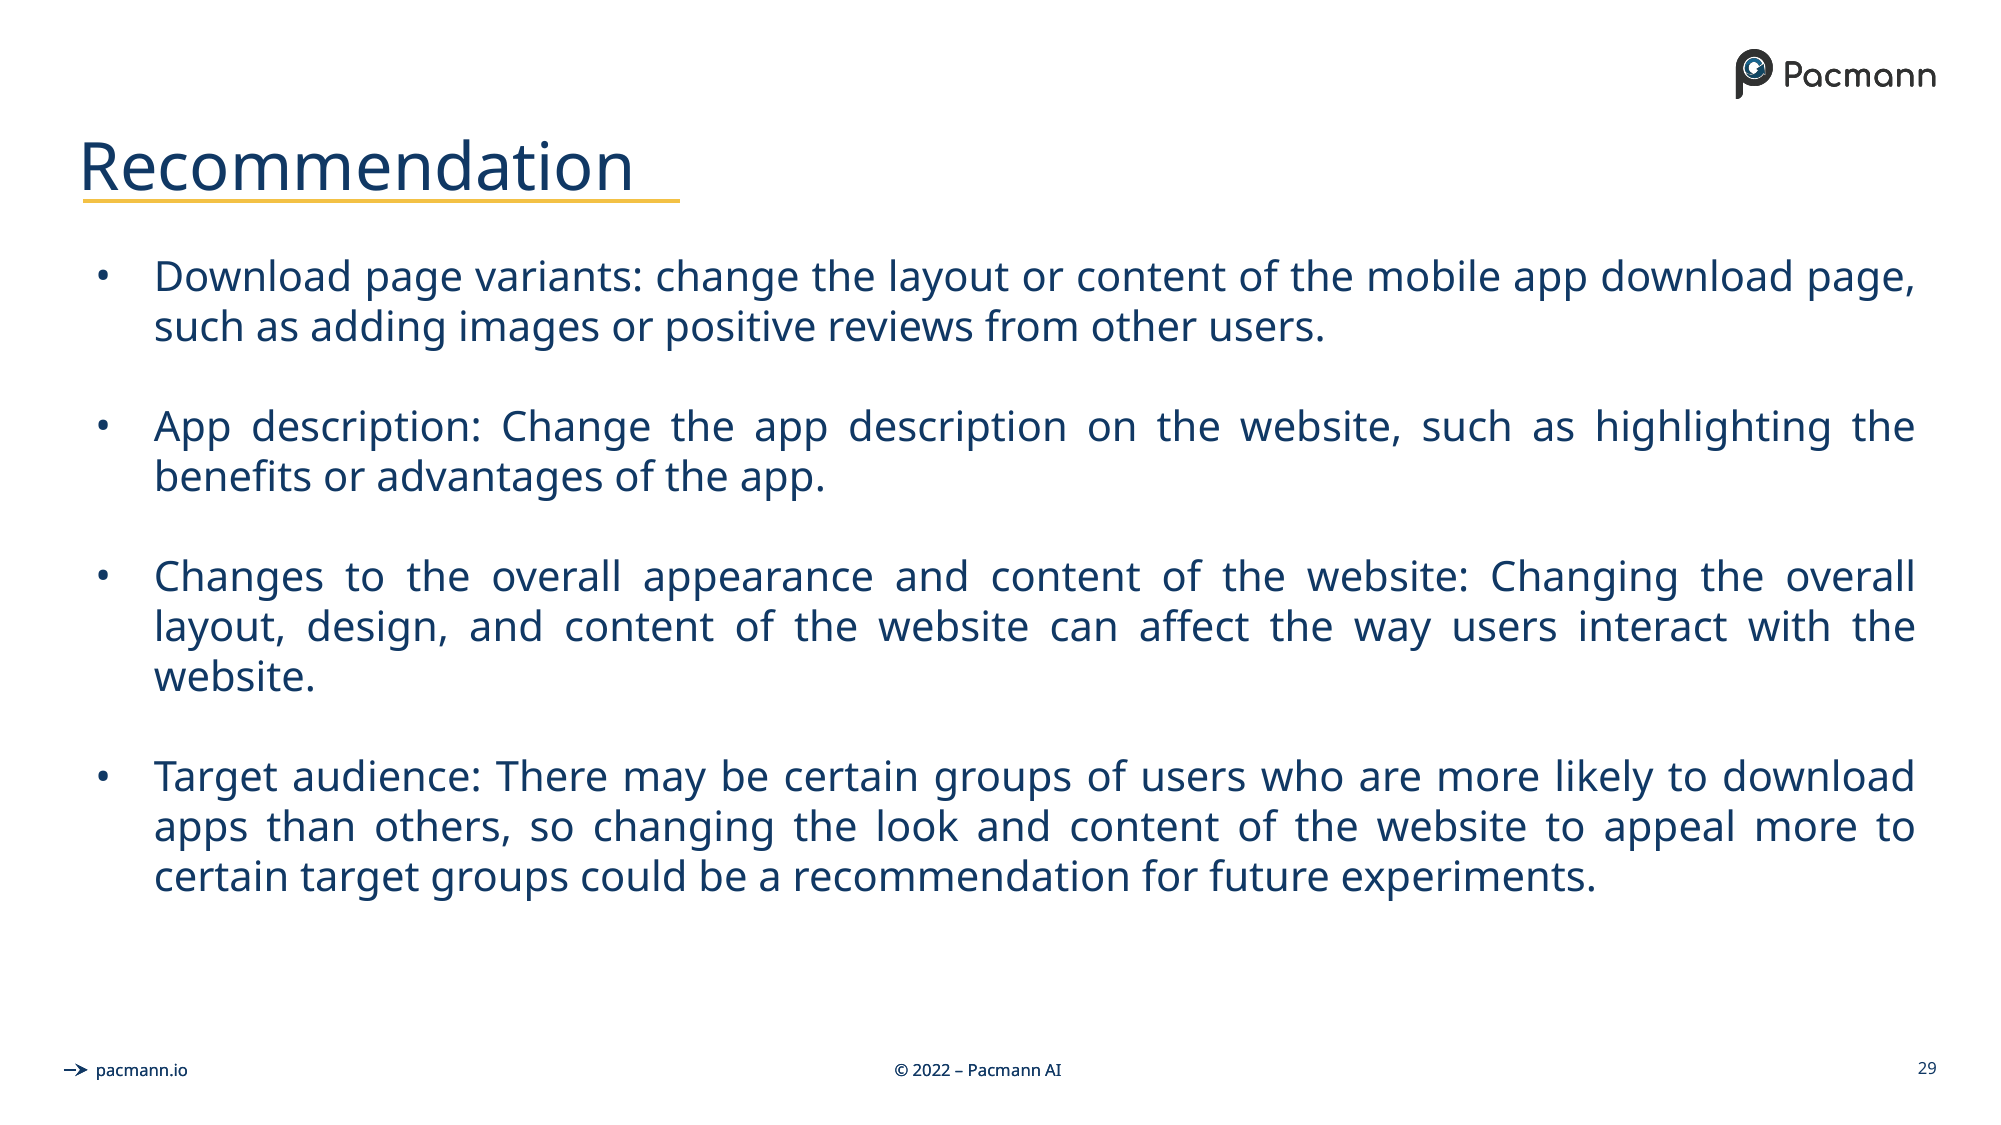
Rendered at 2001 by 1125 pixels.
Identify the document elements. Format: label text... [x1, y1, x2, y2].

text_box Download page variants: change the layout or content of the mobile app download page, such as adding images or positive reviews from other users. App description: Change the app description on the website, such as highlighting the benefits or advantages of the app. Changes to the overall appearance and content of the website: Changing the overall layout, design, and content of the website can affect the way users interact with the website. Target audience: There may be certain groups of users who are more likely to download apps than others, so changing the look and content of the website to appeal more to certain target groups could be a recommendation for future experiments. [63, 242, 1932, 908]
picture [1707, 36, 1966, 112]
title Recommendation [63, 59, 1935, 278]
